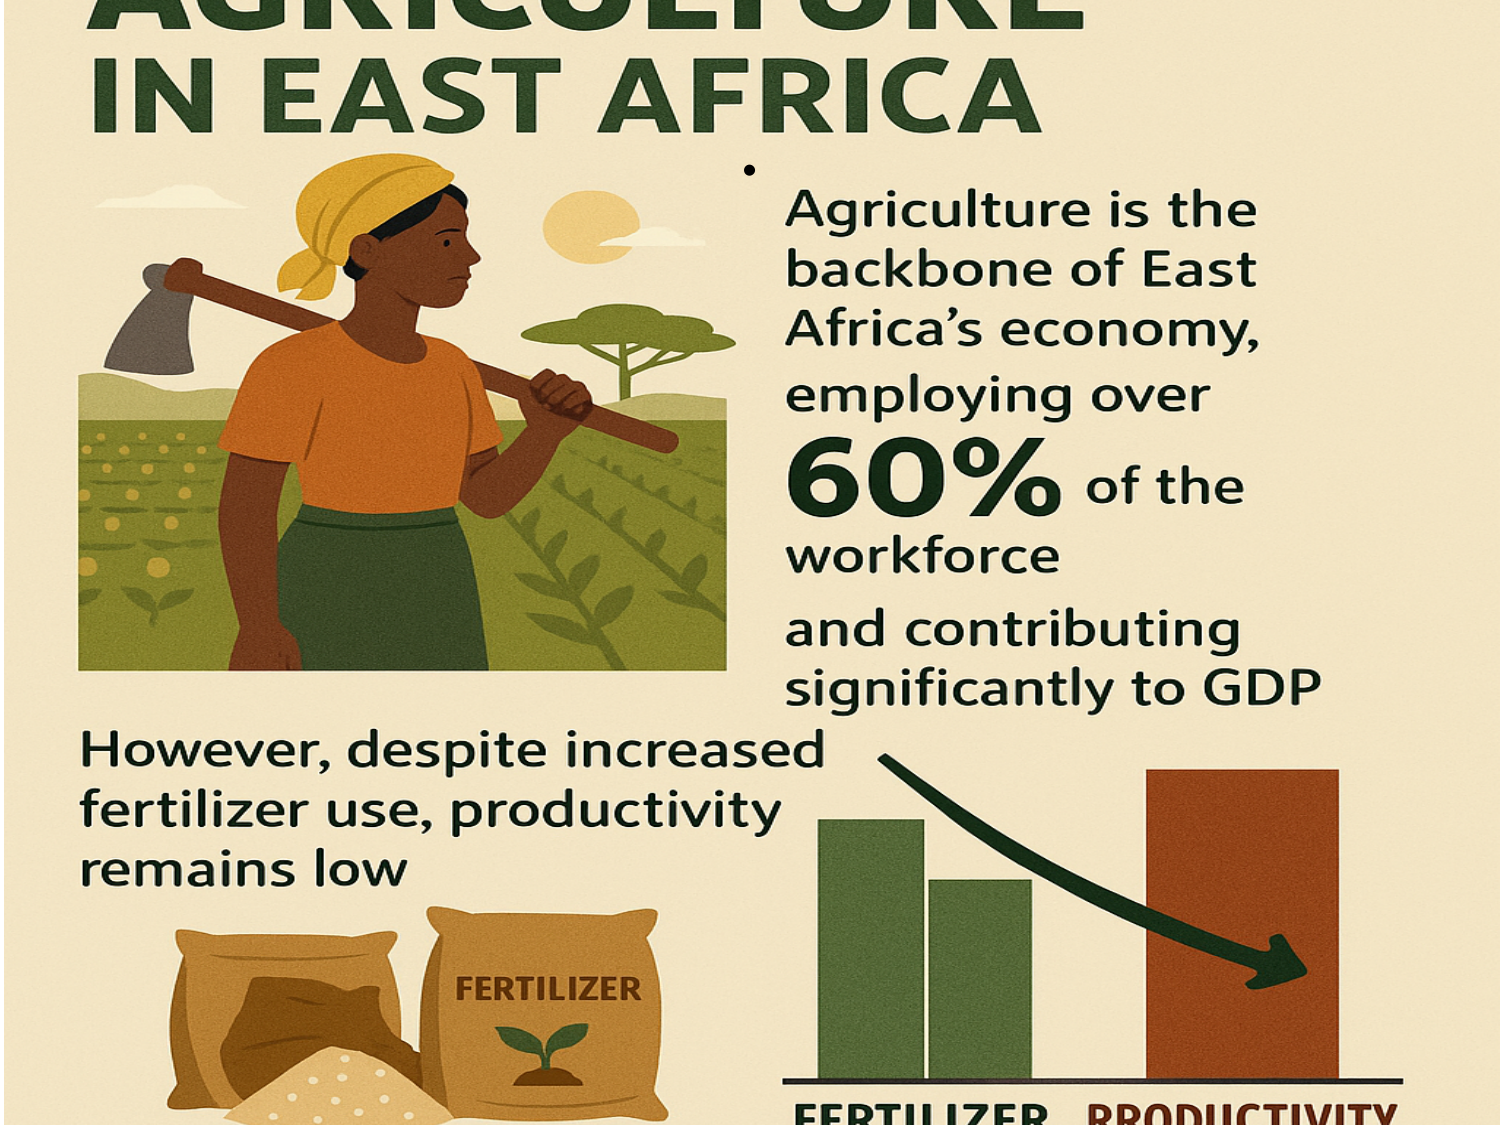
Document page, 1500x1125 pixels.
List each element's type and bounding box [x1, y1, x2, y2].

list [4, 0, 1500, 1125]
